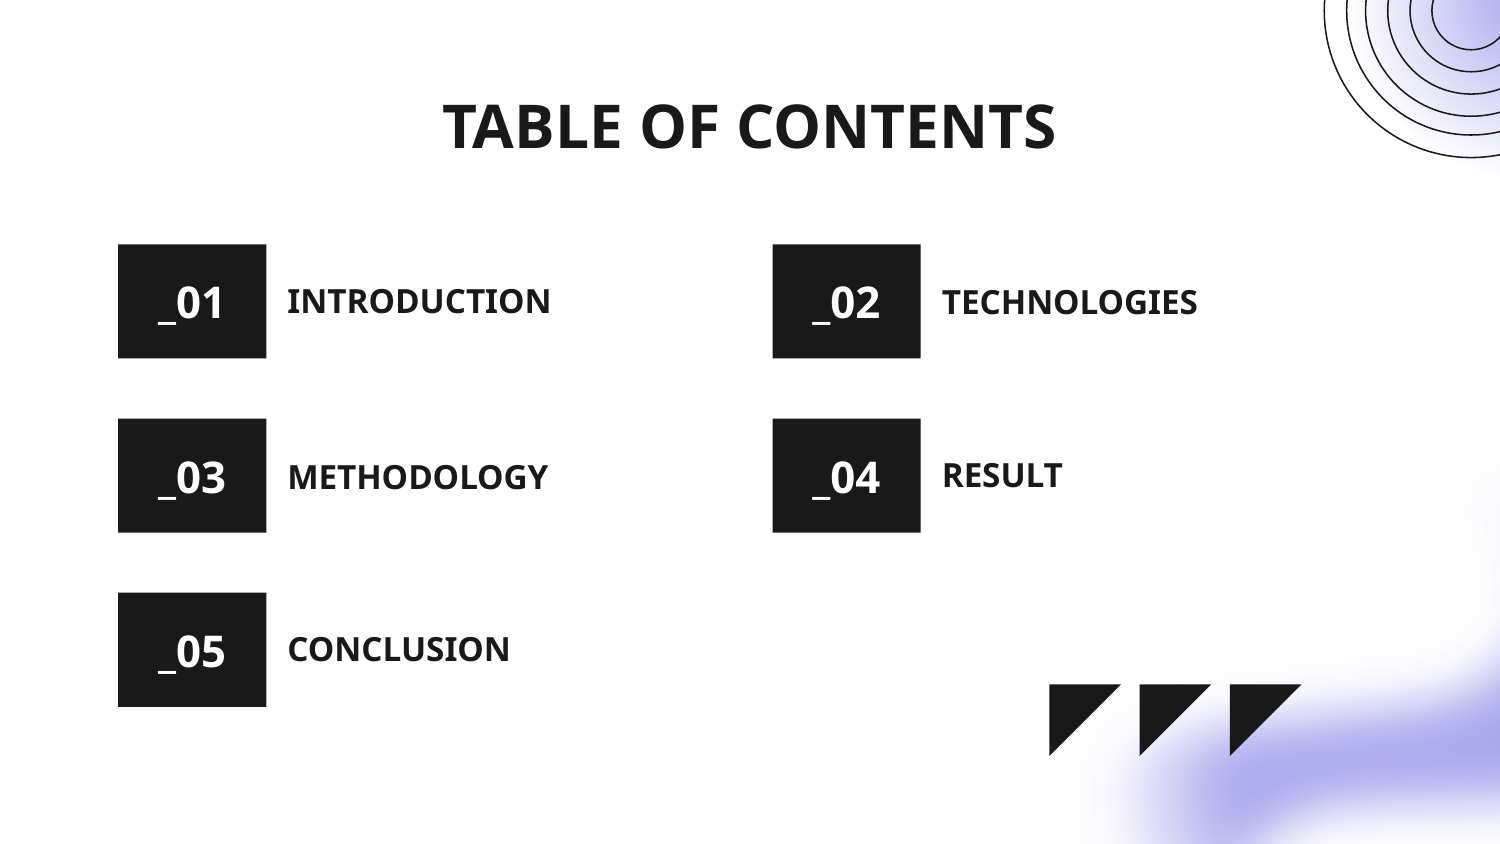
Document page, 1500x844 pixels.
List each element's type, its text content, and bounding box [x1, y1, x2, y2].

title TABLE OF CONTENTS [118, 72, 1382, 167]
title _04 [772, 418, 921, 533]
title _02 [772, 244, 921, 359]
text_box [1229, 684, 1302, 756]
subtitle CONCLUSION [272, 616, 729, 684]
subtitle RESULT [926, 441, 1383, 510]
text_box [1139, 684, 1212, 756]
title _03 [118, 418, 267, 533]
subtitle METHODOLOGY [272, 444, 729, 512]
subtitle INTRODUCTION [272, 267, 729, 335]
title _05 [118, 592, 267, 707]
title _01 [118, 244, 267, 359]
text_box [1049, 684, 1122, 756]
subtitle TECHNOLOGIES [926, 268, 1383, 336]
